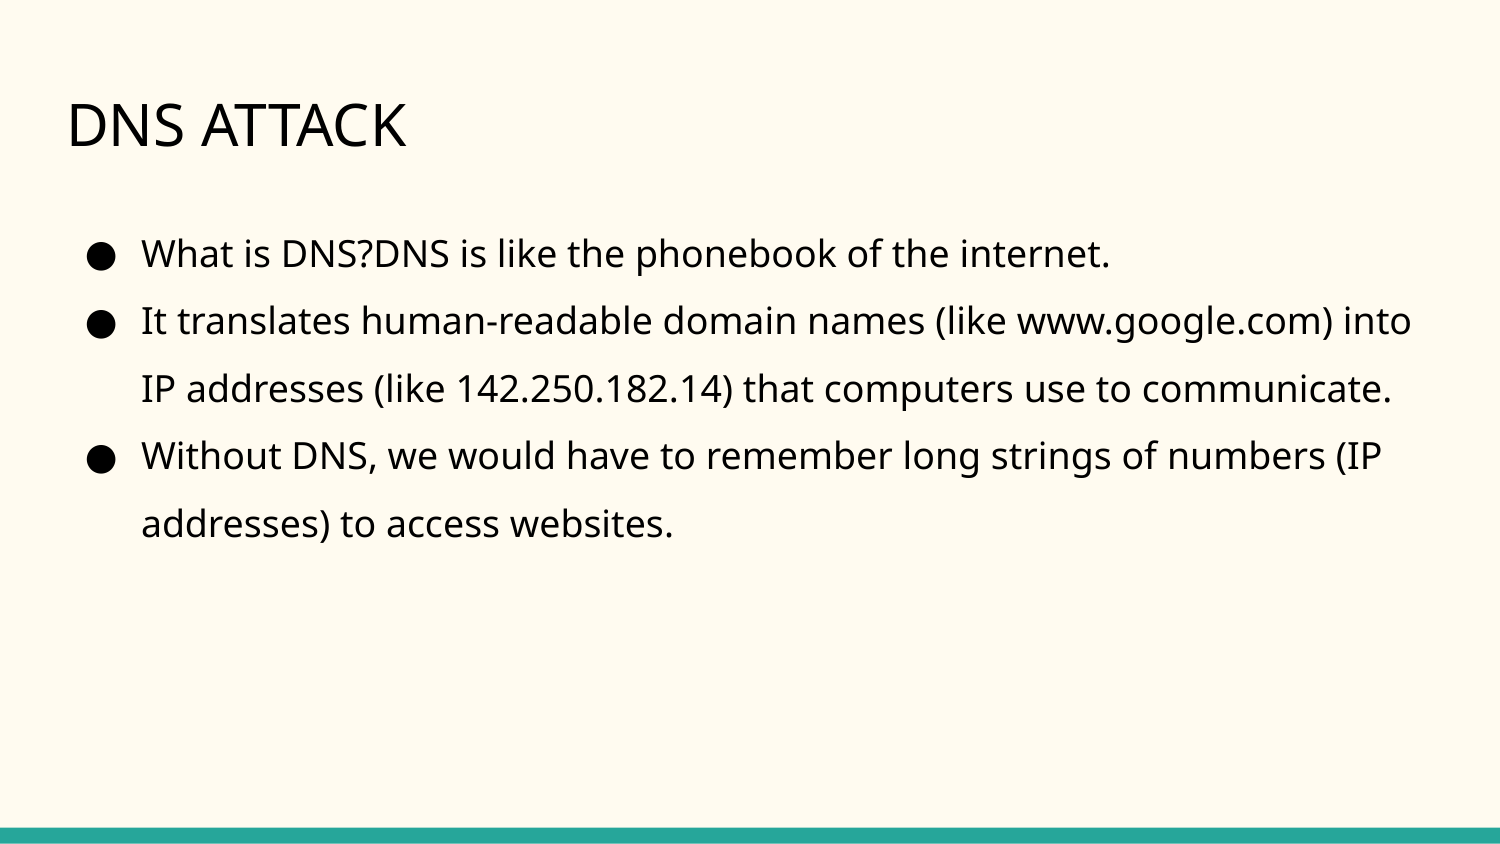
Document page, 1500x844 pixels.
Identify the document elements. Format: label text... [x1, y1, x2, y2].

title DNS ATTACK [51, 72, 1449, 174]
list What is DNS?DNS is like the phonebook of the internet. It translates human-readable domain names (like www.google.com) into IP addresses (like 142.250.182.14) that computers use to communicate. Without DNS, we would have to remember long strings of numbers (IP addresses) to access websites. [51, 192, 1449, 750]
